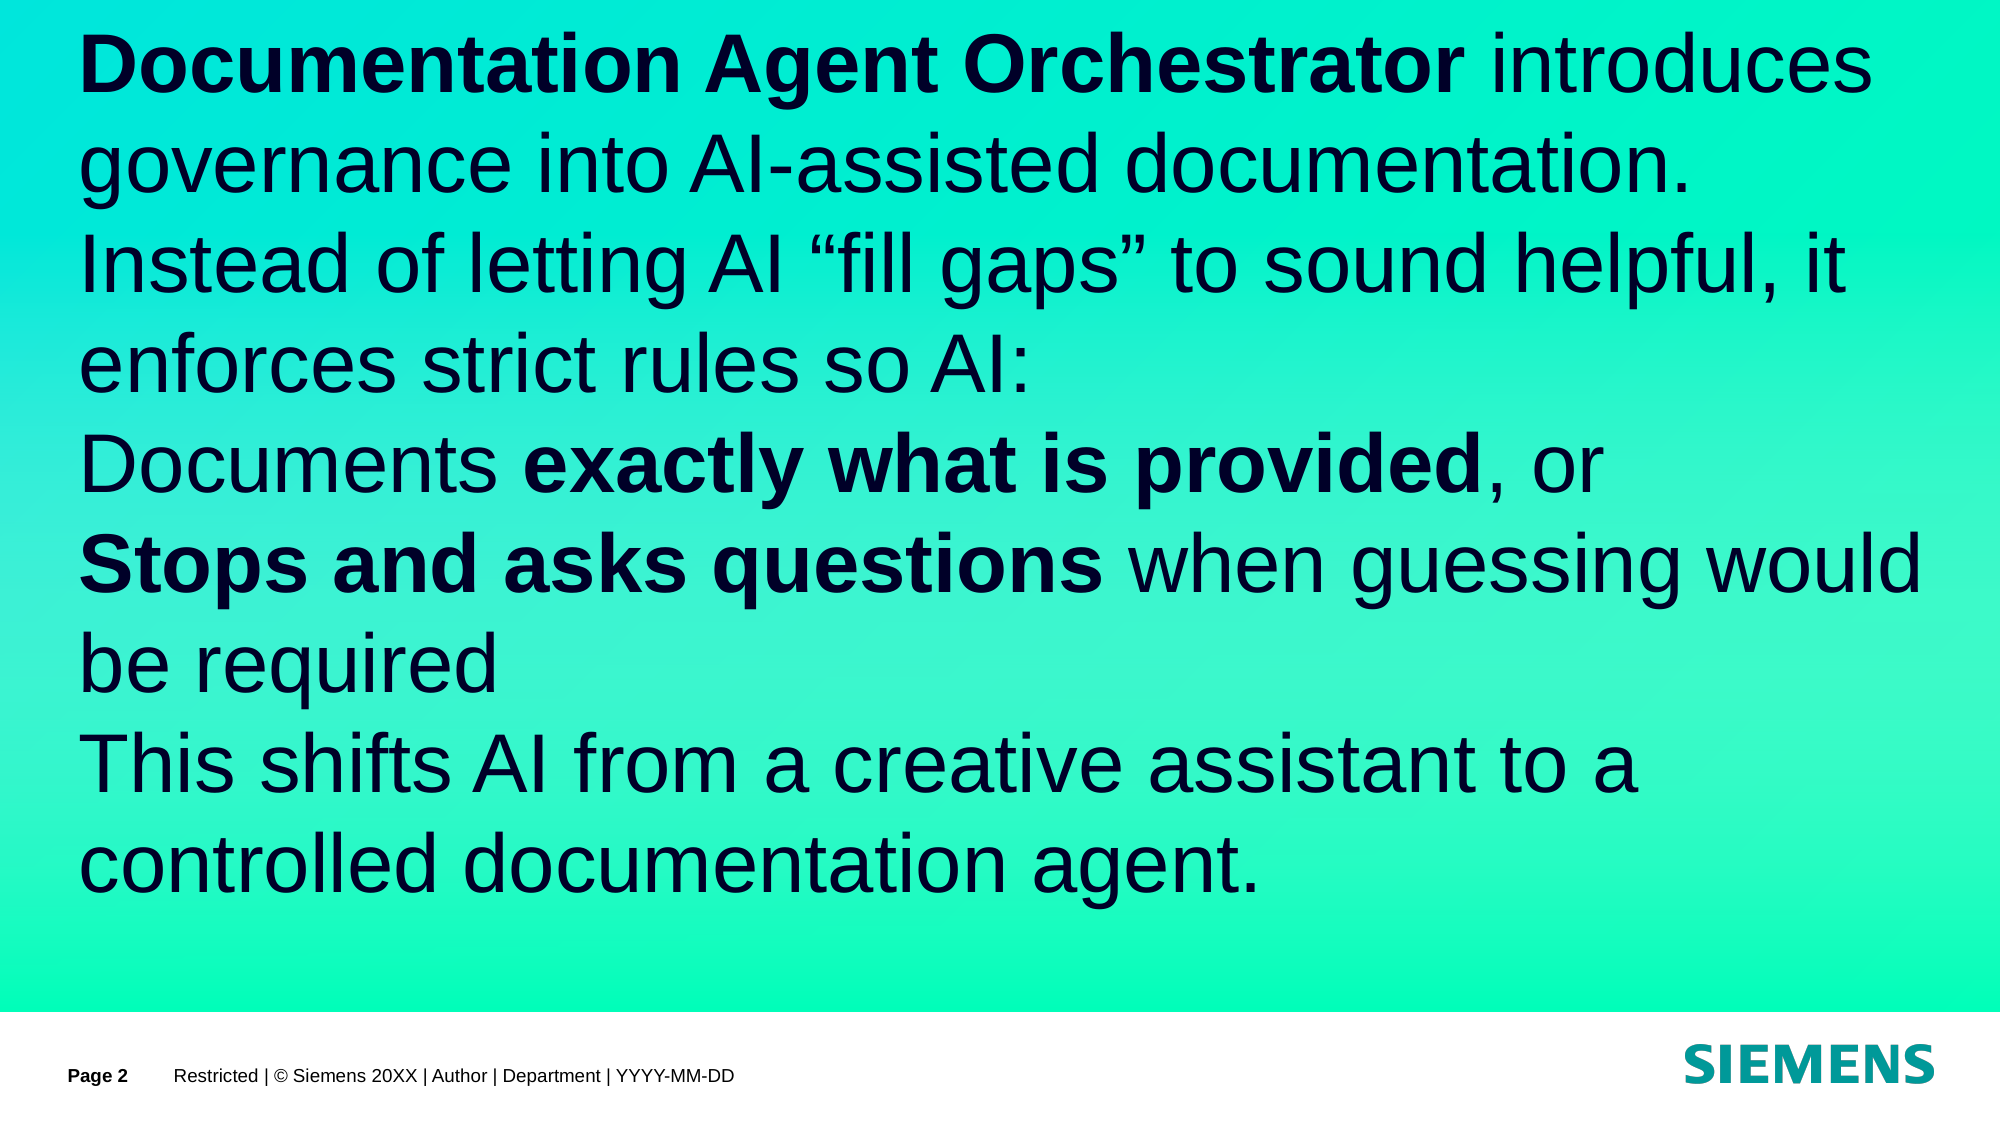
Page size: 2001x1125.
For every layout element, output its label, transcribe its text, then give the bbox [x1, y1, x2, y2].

picture [1685, 1044, 1934, 1084]
slide_number Page 2 [67, 1035, 174, 1125]
title Documentation Agent Orchestrator introduces governance into AI-assisted documentation. Instead of letting AI “fill gaps” to sound helpful, it enforces strict rules so AI: Documents exactly what is provided, or Stops and asks questions when guessing would be required This shifts AI from a creative assistant to a controlled documentation agent. [78, 0, 1945, 909]
footer Restricted | © Siemens 20XX | Author | Department | YYYY-MM-DD [174, 1035, 1591, 1125]
